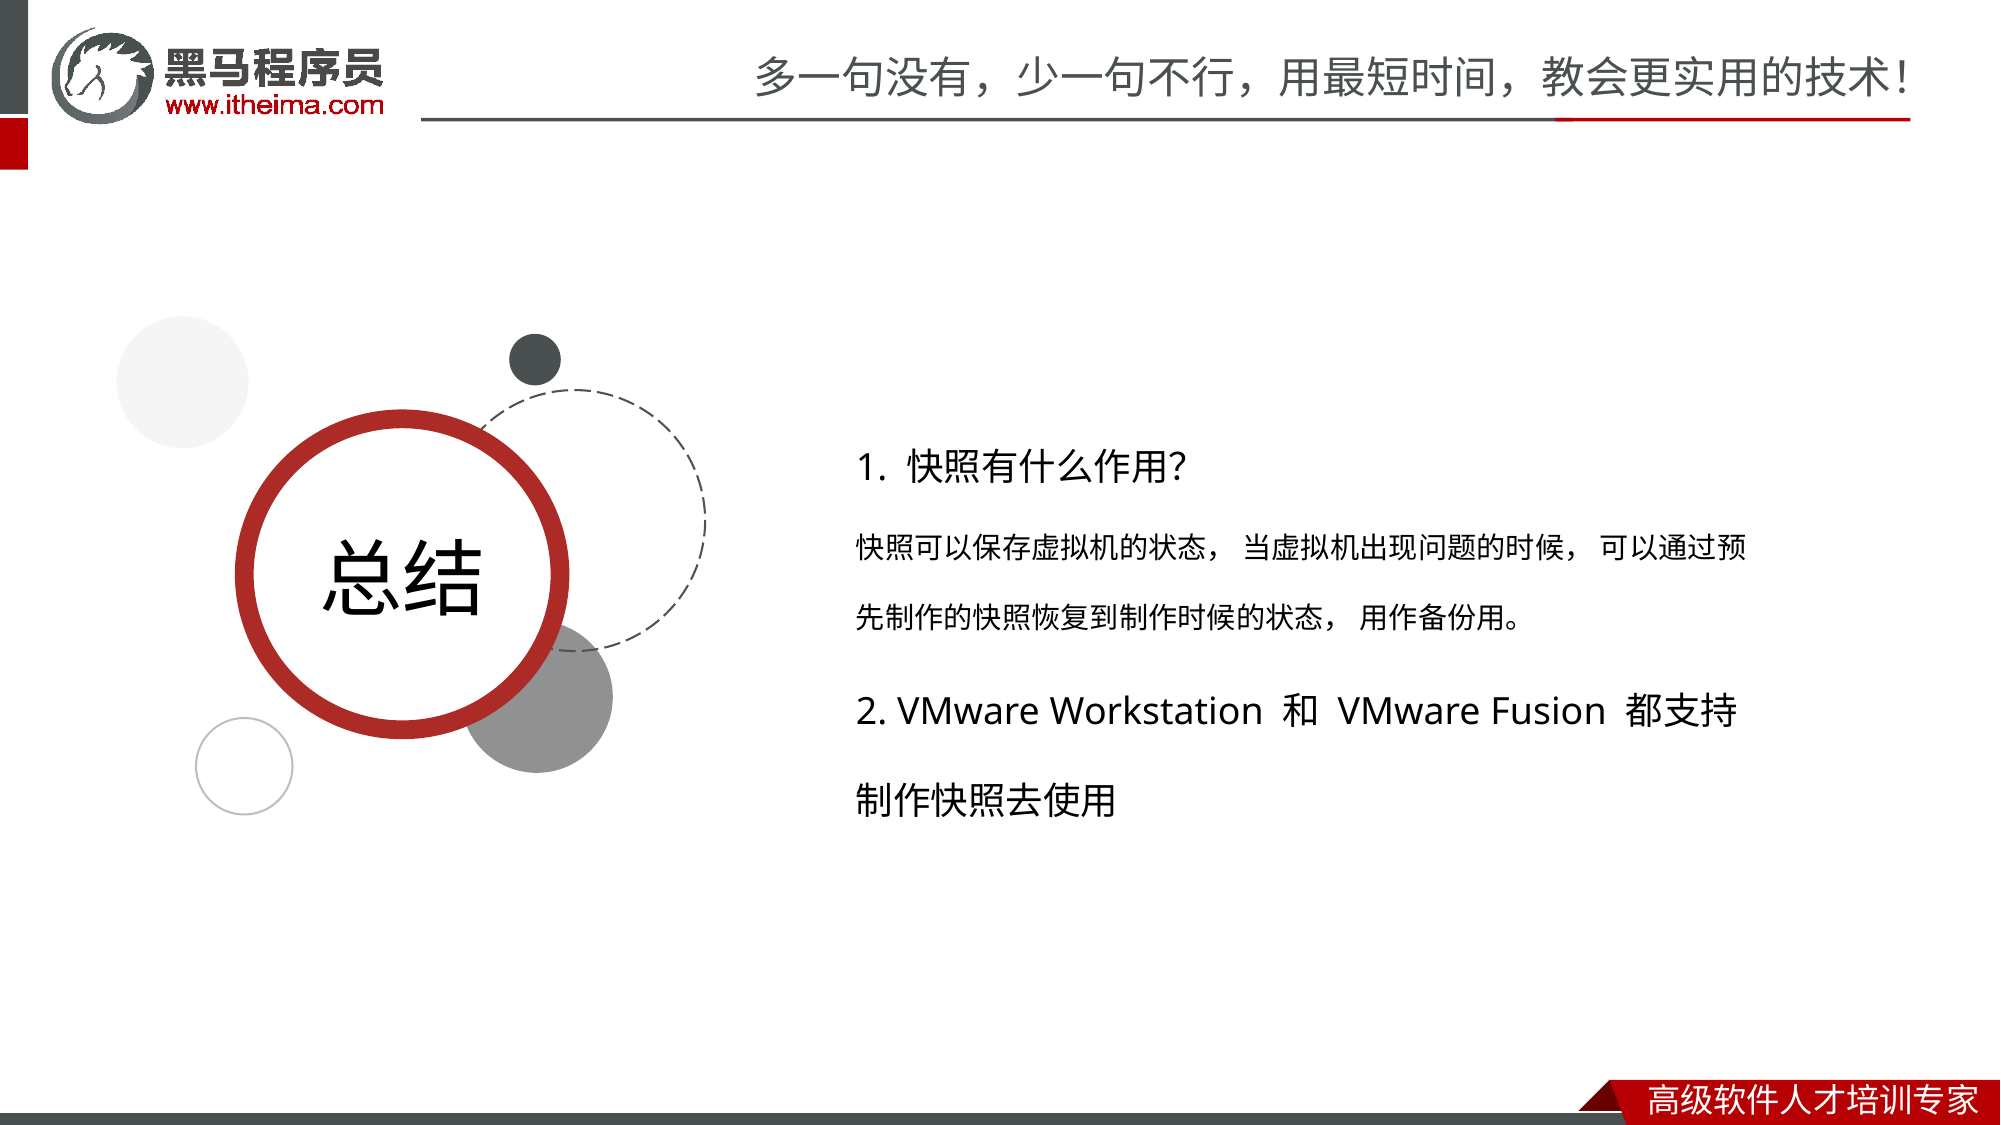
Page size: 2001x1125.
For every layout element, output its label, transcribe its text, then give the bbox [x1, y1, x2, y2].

picture [50, 26, 384, 125]
list 1. 快照有什么作用？ 快照可以保存虚拟机的状态， 当虚拟机出现问题的时候， 可以通过预先制作的快照恢复到制作时候的状态， 用作备份用。 2. VMware Workstation 和 VMware Fusion 都支持制作快照去使用 [841, 239, 1786, 980]
